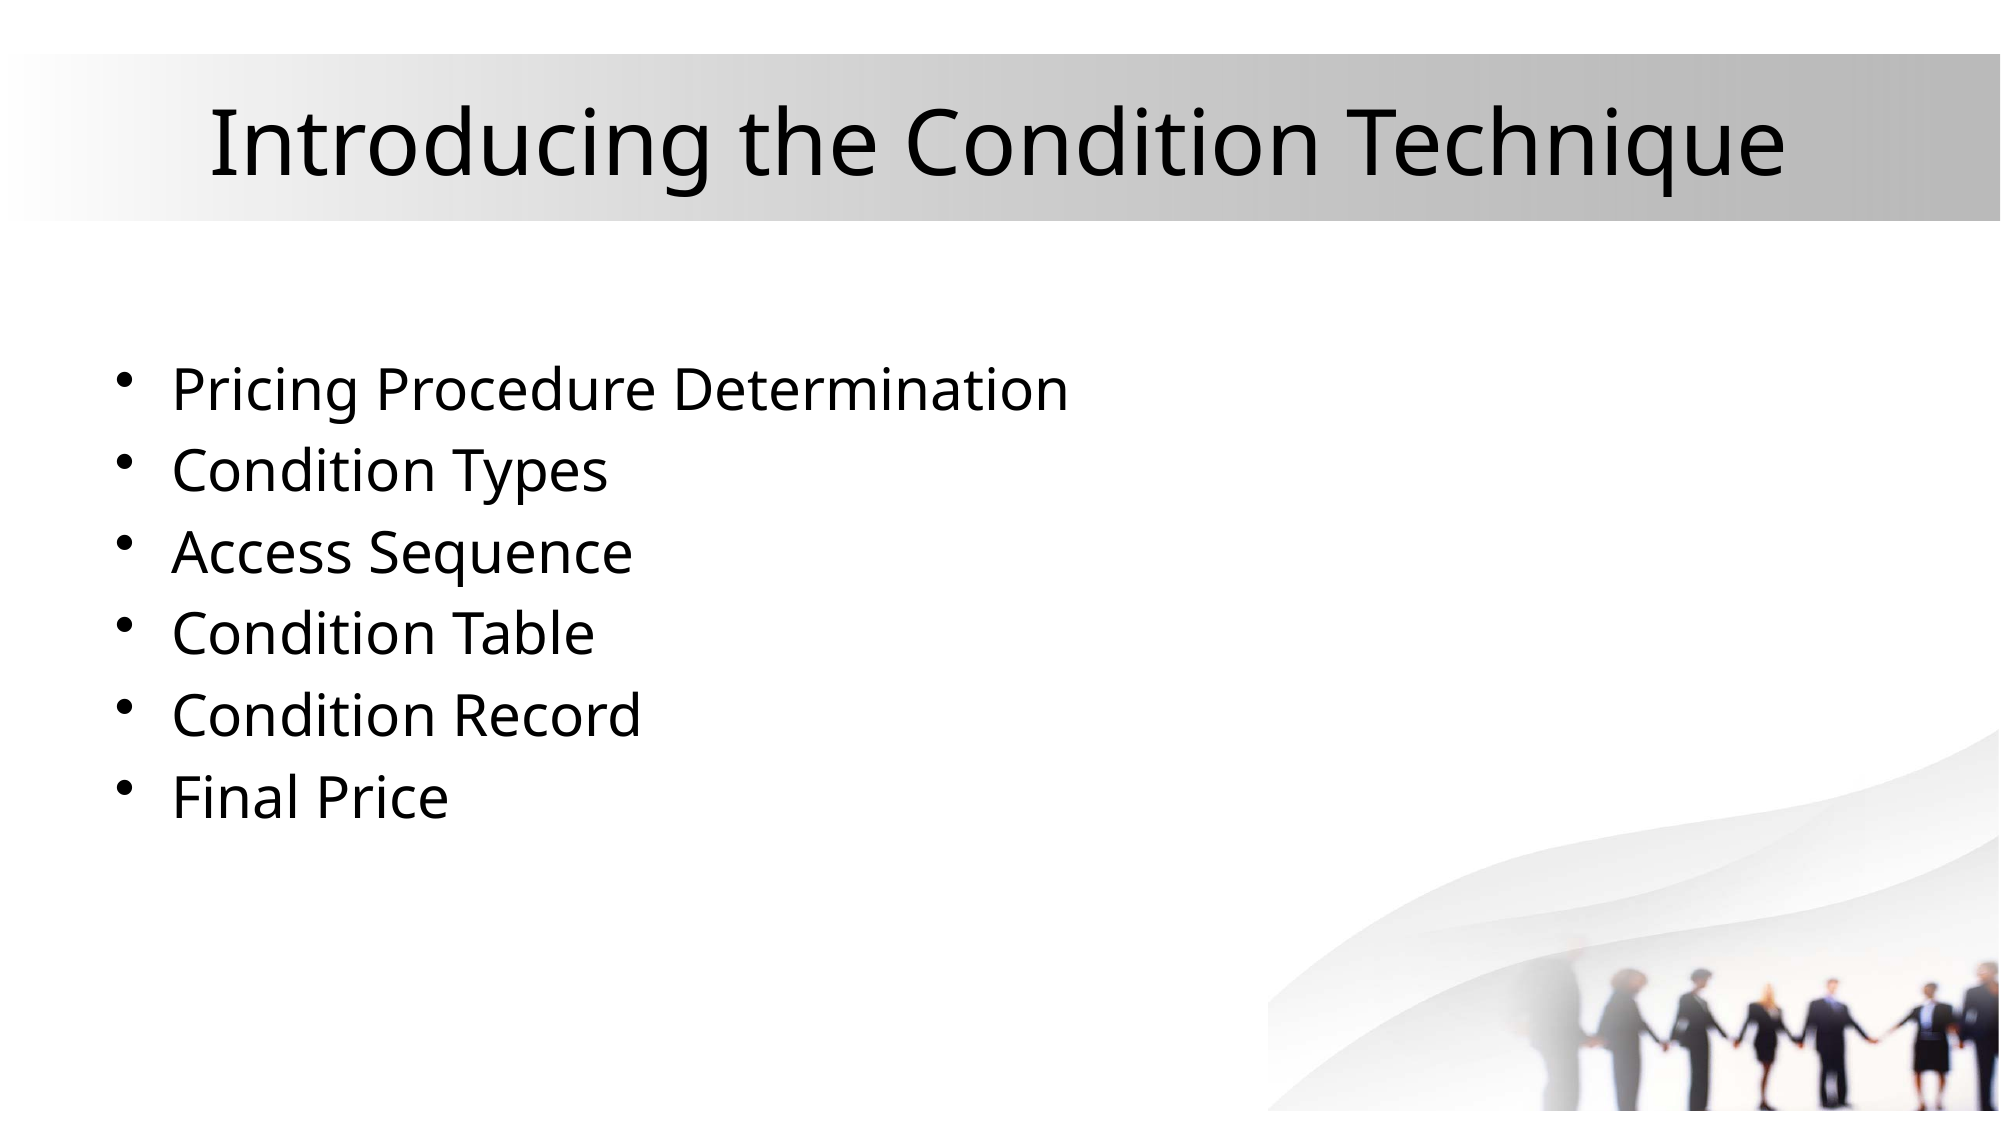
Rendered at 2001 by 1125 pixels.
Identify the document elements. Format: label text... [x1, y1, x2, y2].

list Pricing Procedure Determination Condition Types Access Sequence Condition Table Condition Record Final Price [99, 262, 1901, 1006]
title Introducing the Condition Technique [99, 44, 1901, 233]
picture [1268, 728, 1999, 1111]
